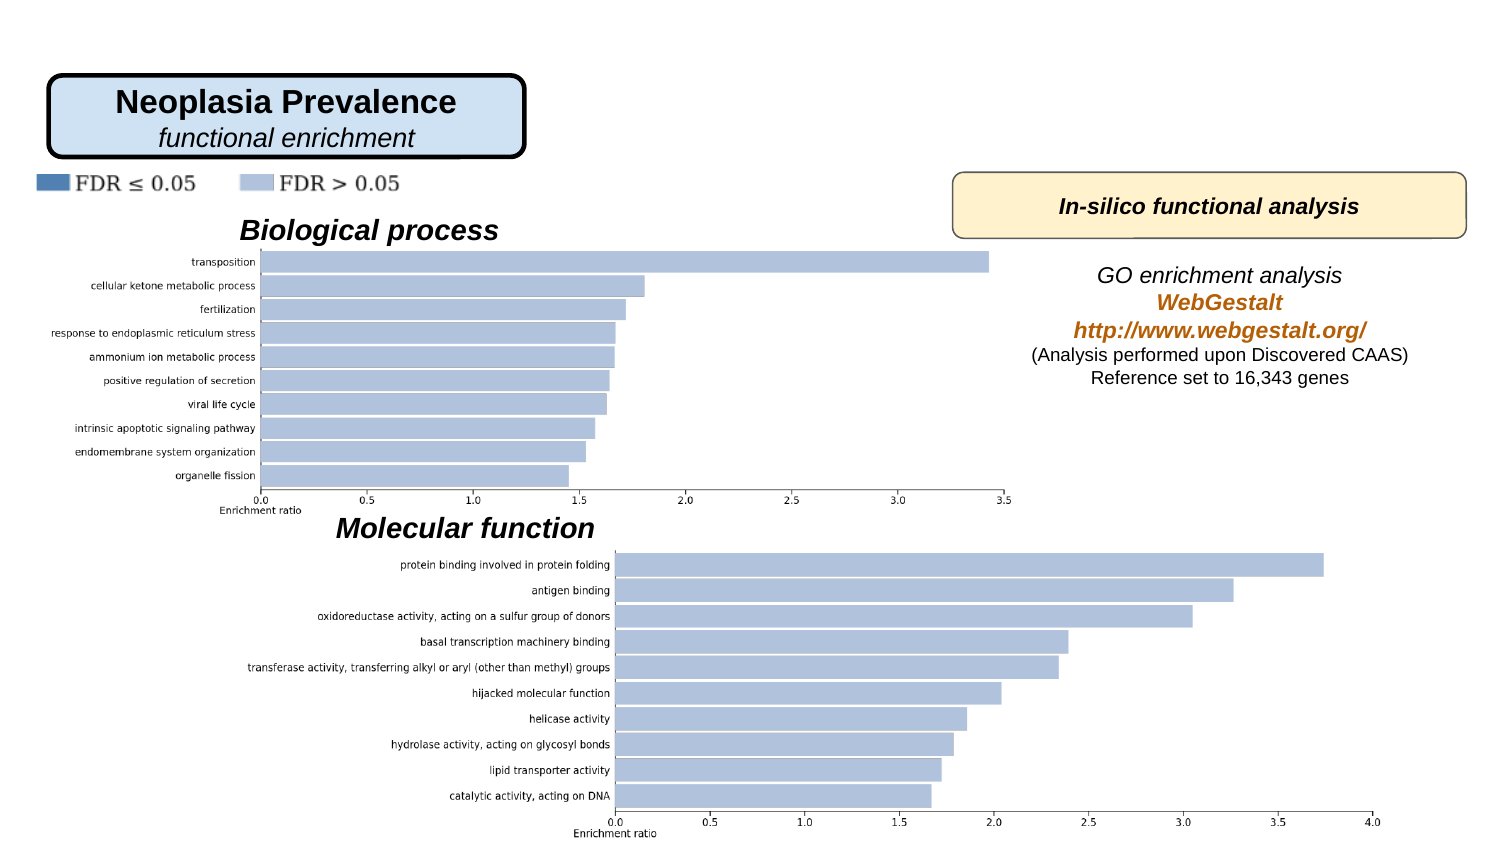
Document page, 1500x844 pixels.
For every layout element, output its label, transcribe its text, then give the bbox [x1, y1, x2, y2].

text_box Biological process [224, 196, 813, 236]
text_box In-silico functional analysis [952, 172, 1467, 239]
text_box Neoplasia Prevalence functional enrichment [48, 75, 525, 157]
picture [187, 534, 1477, 844]
text_box [48, 34, 728, 101]
picture [36, 174, 456, 221]
picture [48, 237, 1182, 522]
text_box GO enrichment analysis WebGestalt http://www.webgestalt.org/ (Analysis performed upon Discovered CAAS) Reference set to 16,343 genes [1185, 245, 1500, 403]
